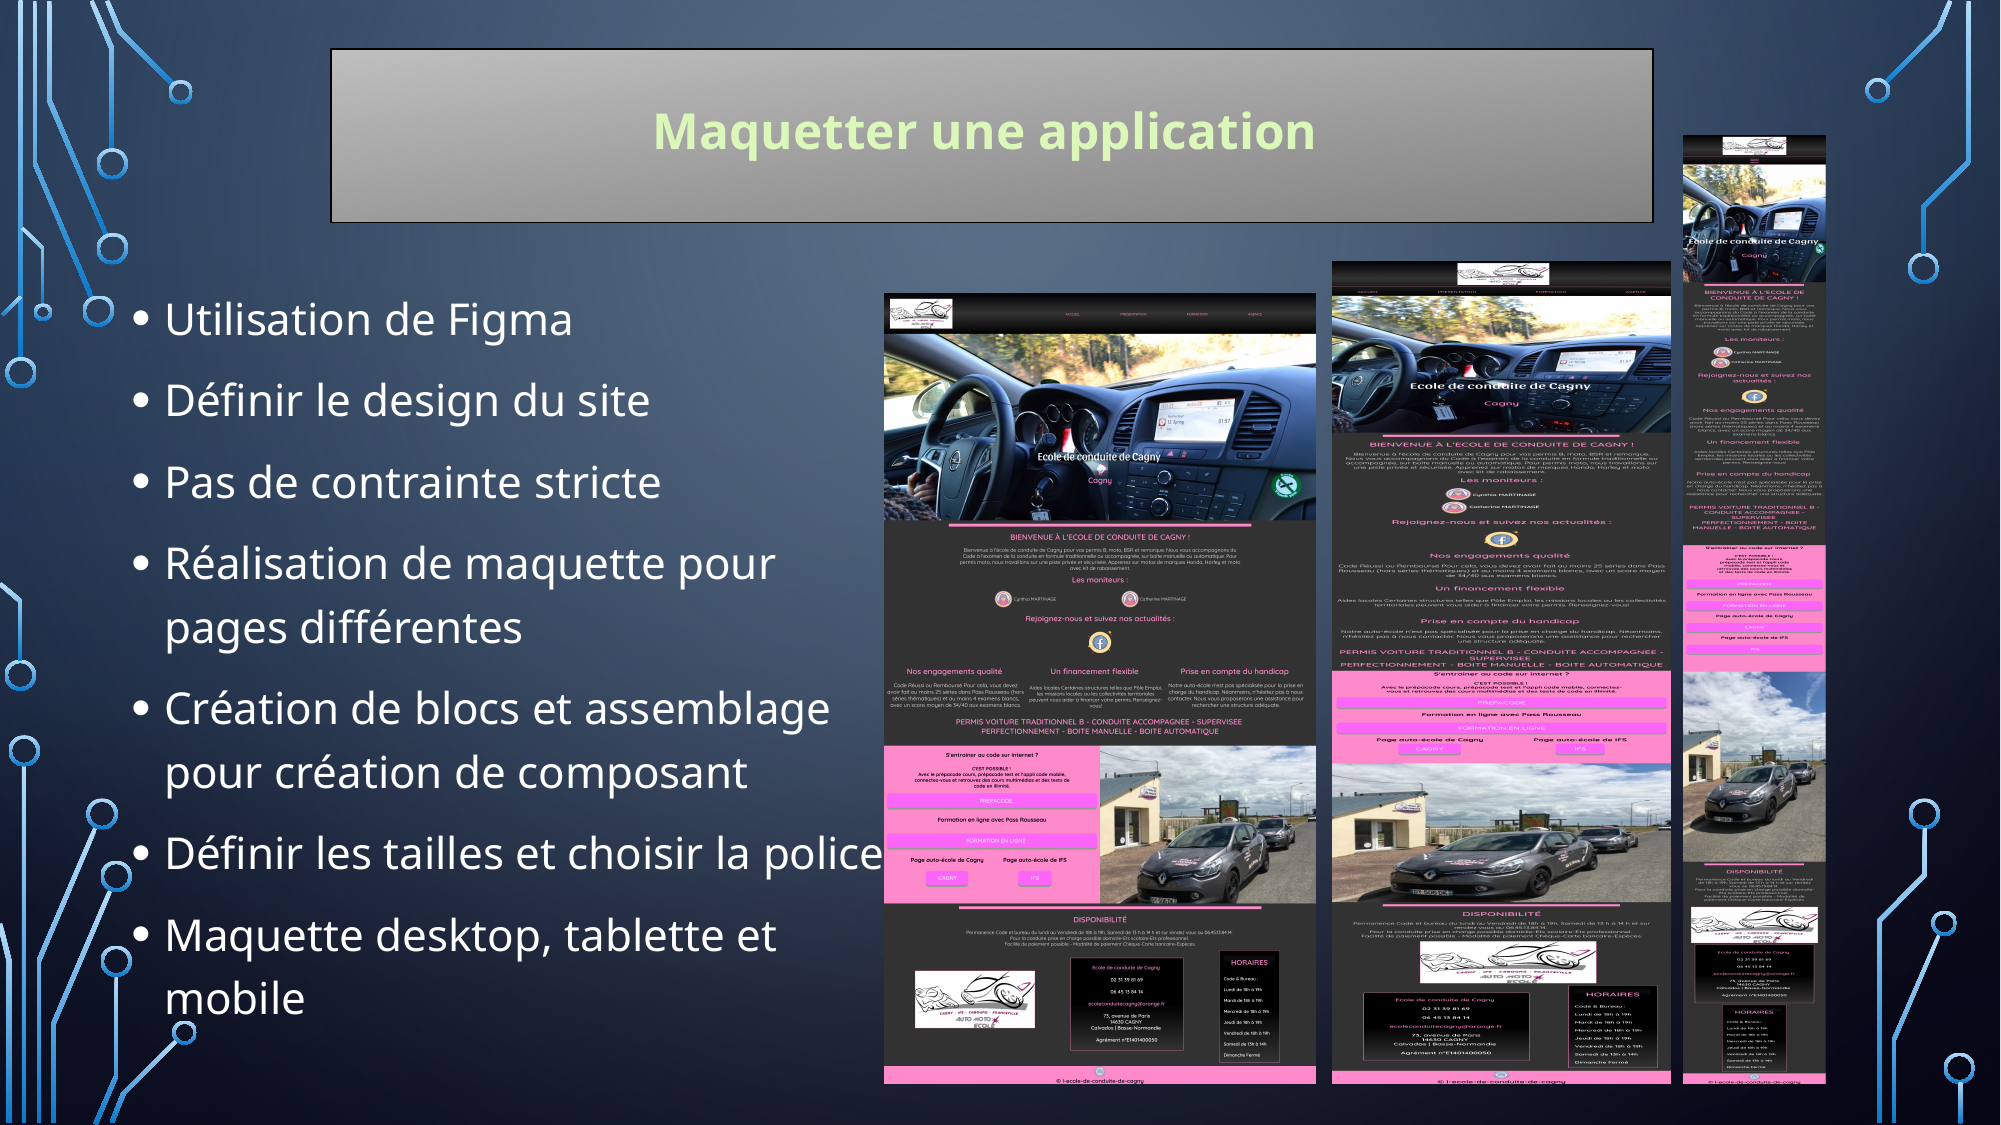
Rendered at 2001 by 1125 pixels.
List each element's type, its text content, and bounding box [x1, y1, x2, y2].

picture [1683, 135, 1826, 1084]
title Maquetter une application [330, 48, 1654, 223]
picture [1332, 260, 1671, 1084]
list Utilisation de Figma Définir le design du site Pas de contrainte stricte Réalisation de maquette pour pages différentes Création de blocs et assemblage pour création de composant Définir les tailles et choisir la police Maquette desktop, tablette et mobile [116, 272, 903, 1084]
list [884, 293, 1316, 1084]
